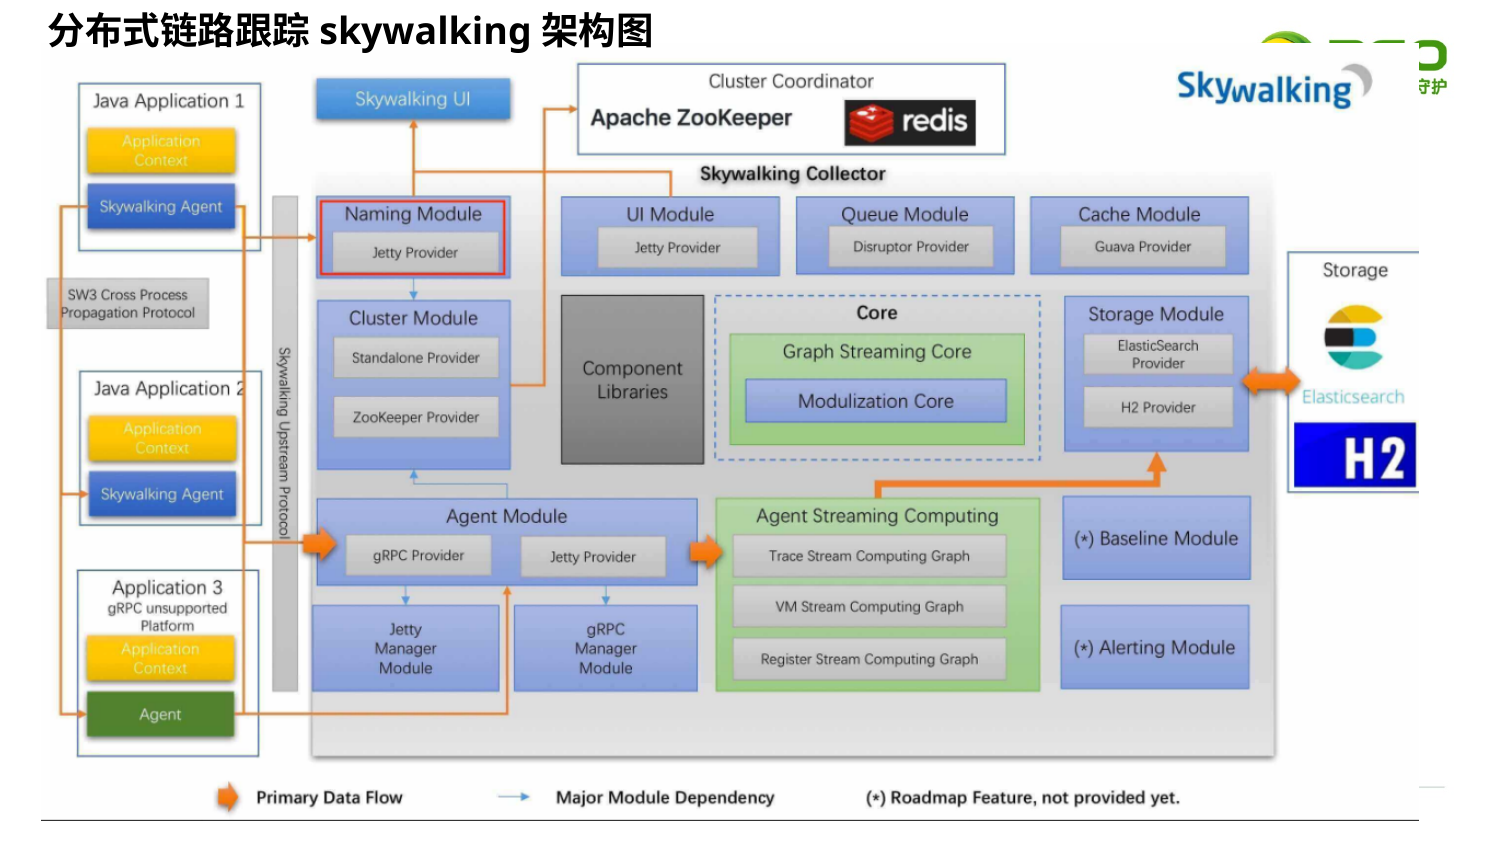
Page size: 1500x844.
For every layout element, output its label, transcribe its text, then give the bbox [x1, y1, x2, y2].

text_box 分布式链路跟踪skywalking架构图 [33, 0, 669, 60]
picture [0, 0, 1500, 844]
